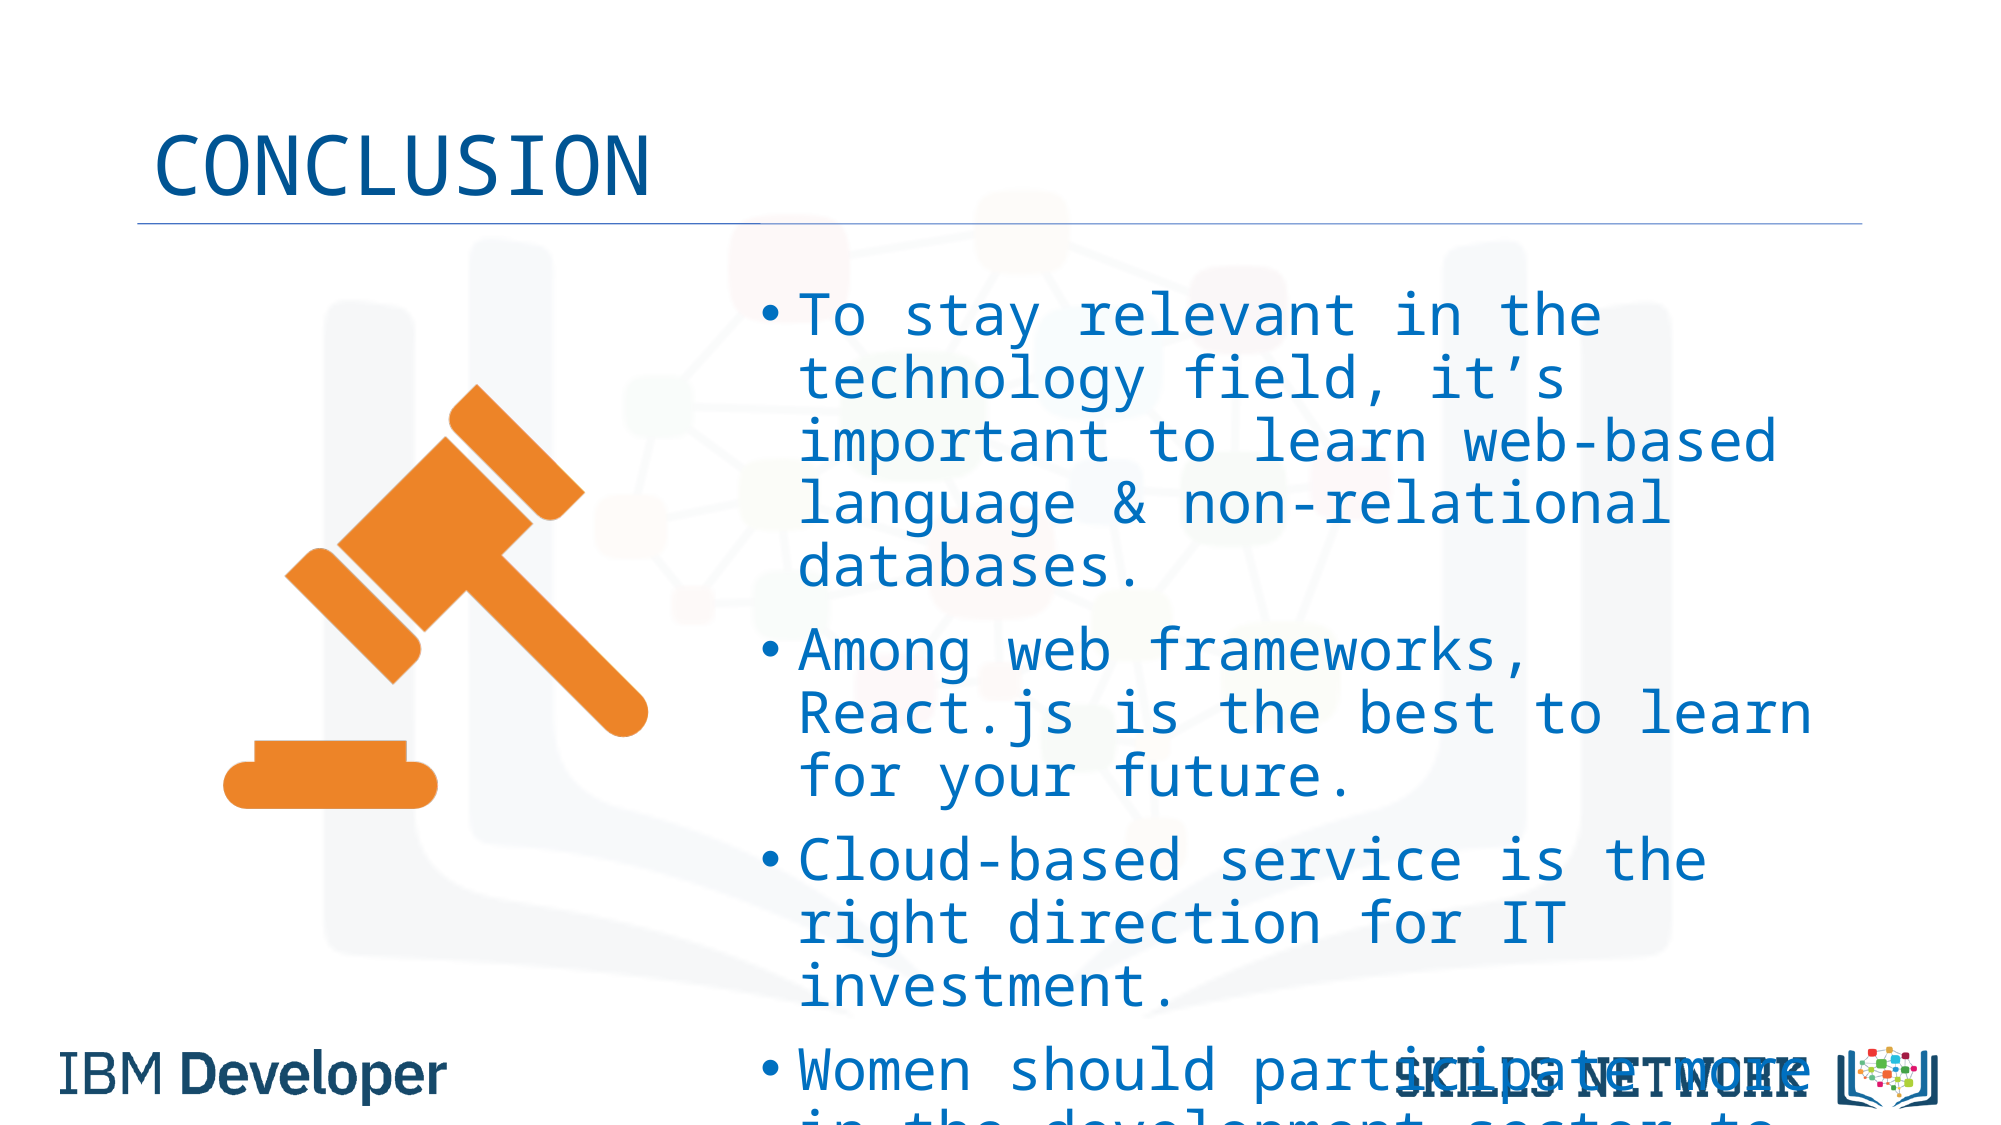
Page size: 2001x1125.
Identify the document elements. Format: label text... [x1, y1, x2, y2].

title CONCLUSION [137, 59, 1863, 278]
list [184, 346, 686, 848]
picture [55, 1045, 459, 1108]
picture [1390, 1045, 1945, 1111]
list To stay relevant in the technology field, it’s important to learn web-based language & non-relational databases. Among web frameworks, React.js is the best to learn for your future. Cloud-based service is the right direction for IT investment. Women should participate more in the development sector to mitigate the huge gap in the man-woman percentage. [745, 277, 1863, 992]
